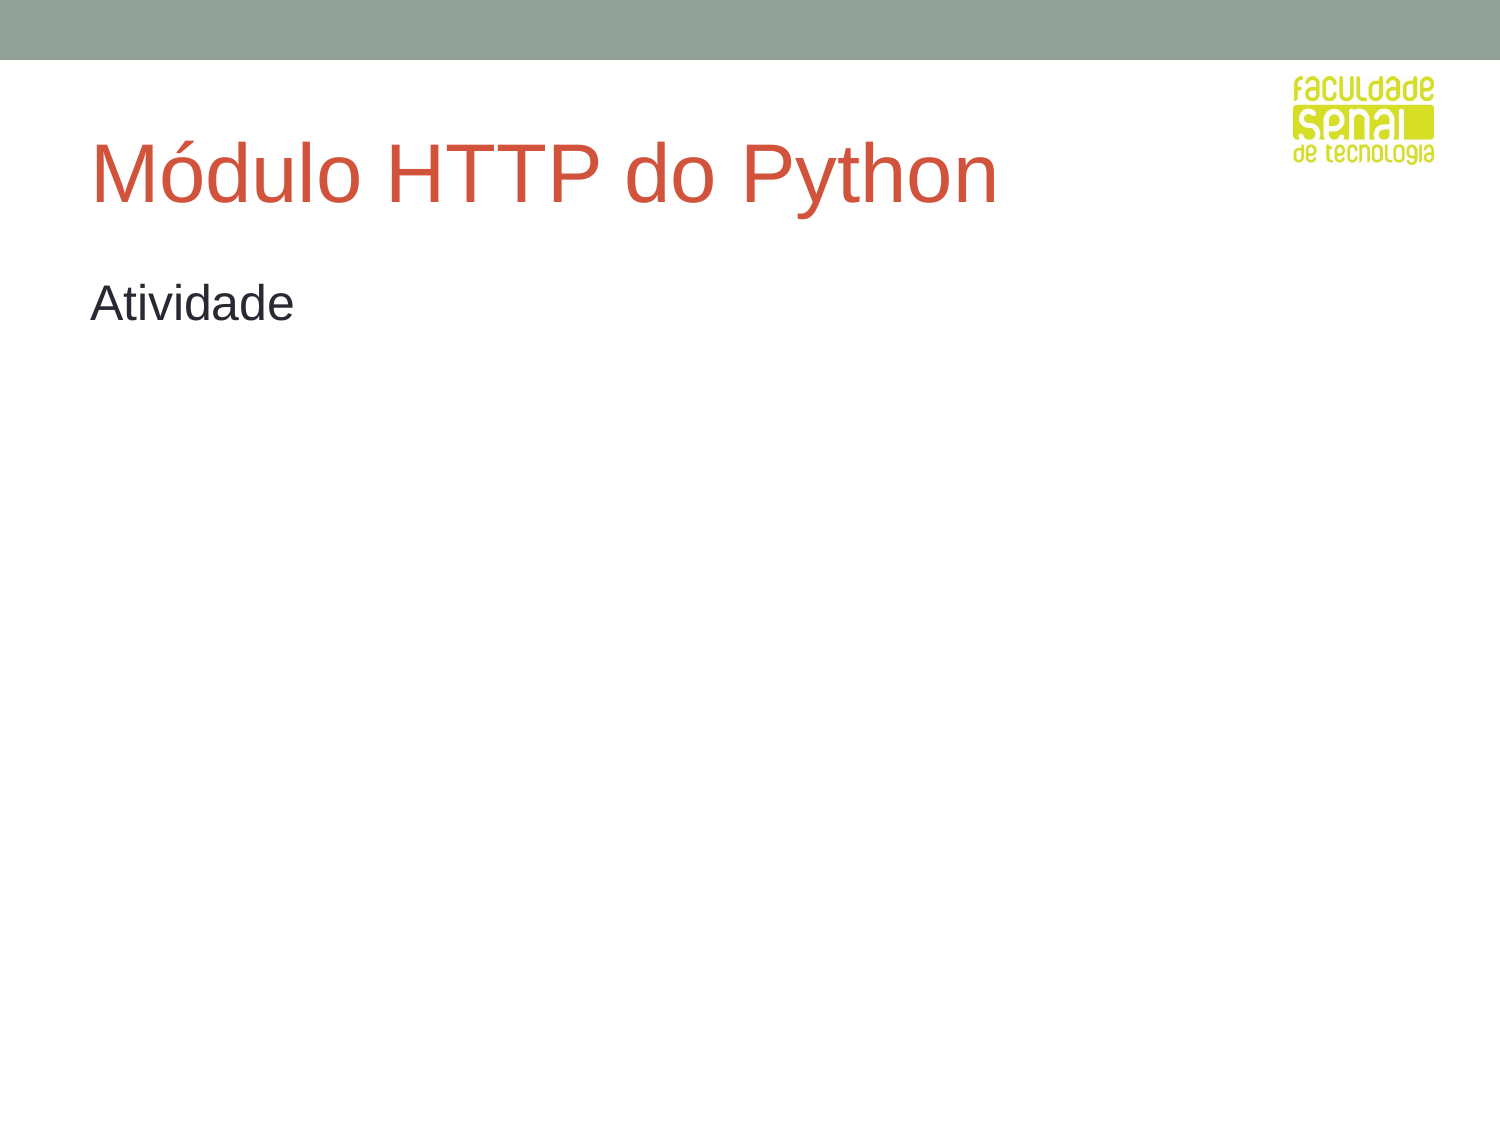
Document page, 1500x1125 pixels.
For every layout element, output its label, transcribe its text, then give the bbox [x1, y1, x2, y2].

title Módulo HTTP do Python [75, 87, 1425, 251]
picture [1293, 76, 1434, 165]
list Atividade [75, 262, 1425, 1063]
